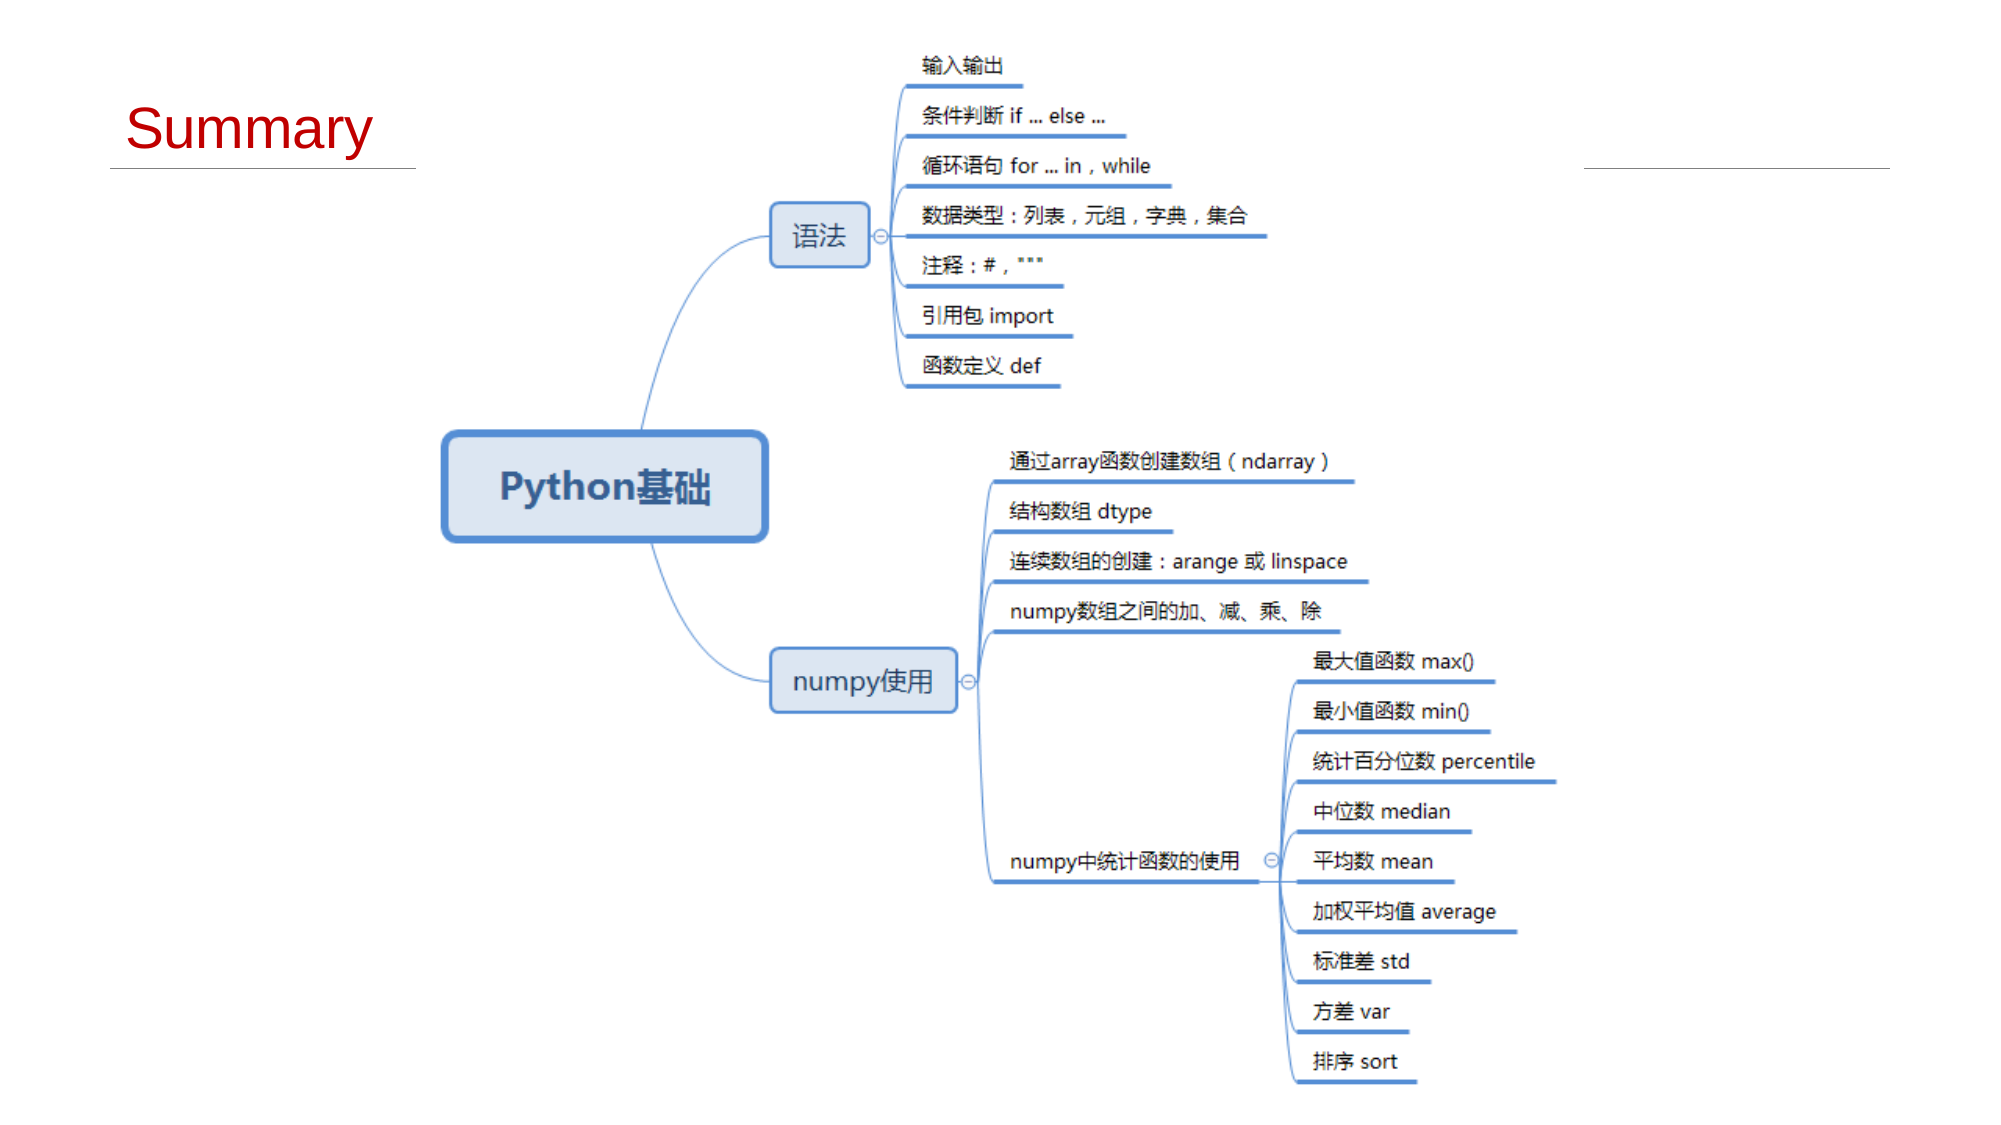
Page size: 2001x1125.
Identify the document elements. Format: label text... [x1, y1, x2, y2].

picture [416, 17, 1584, 1108]
title Summary [109, 0, 1890, 169]
